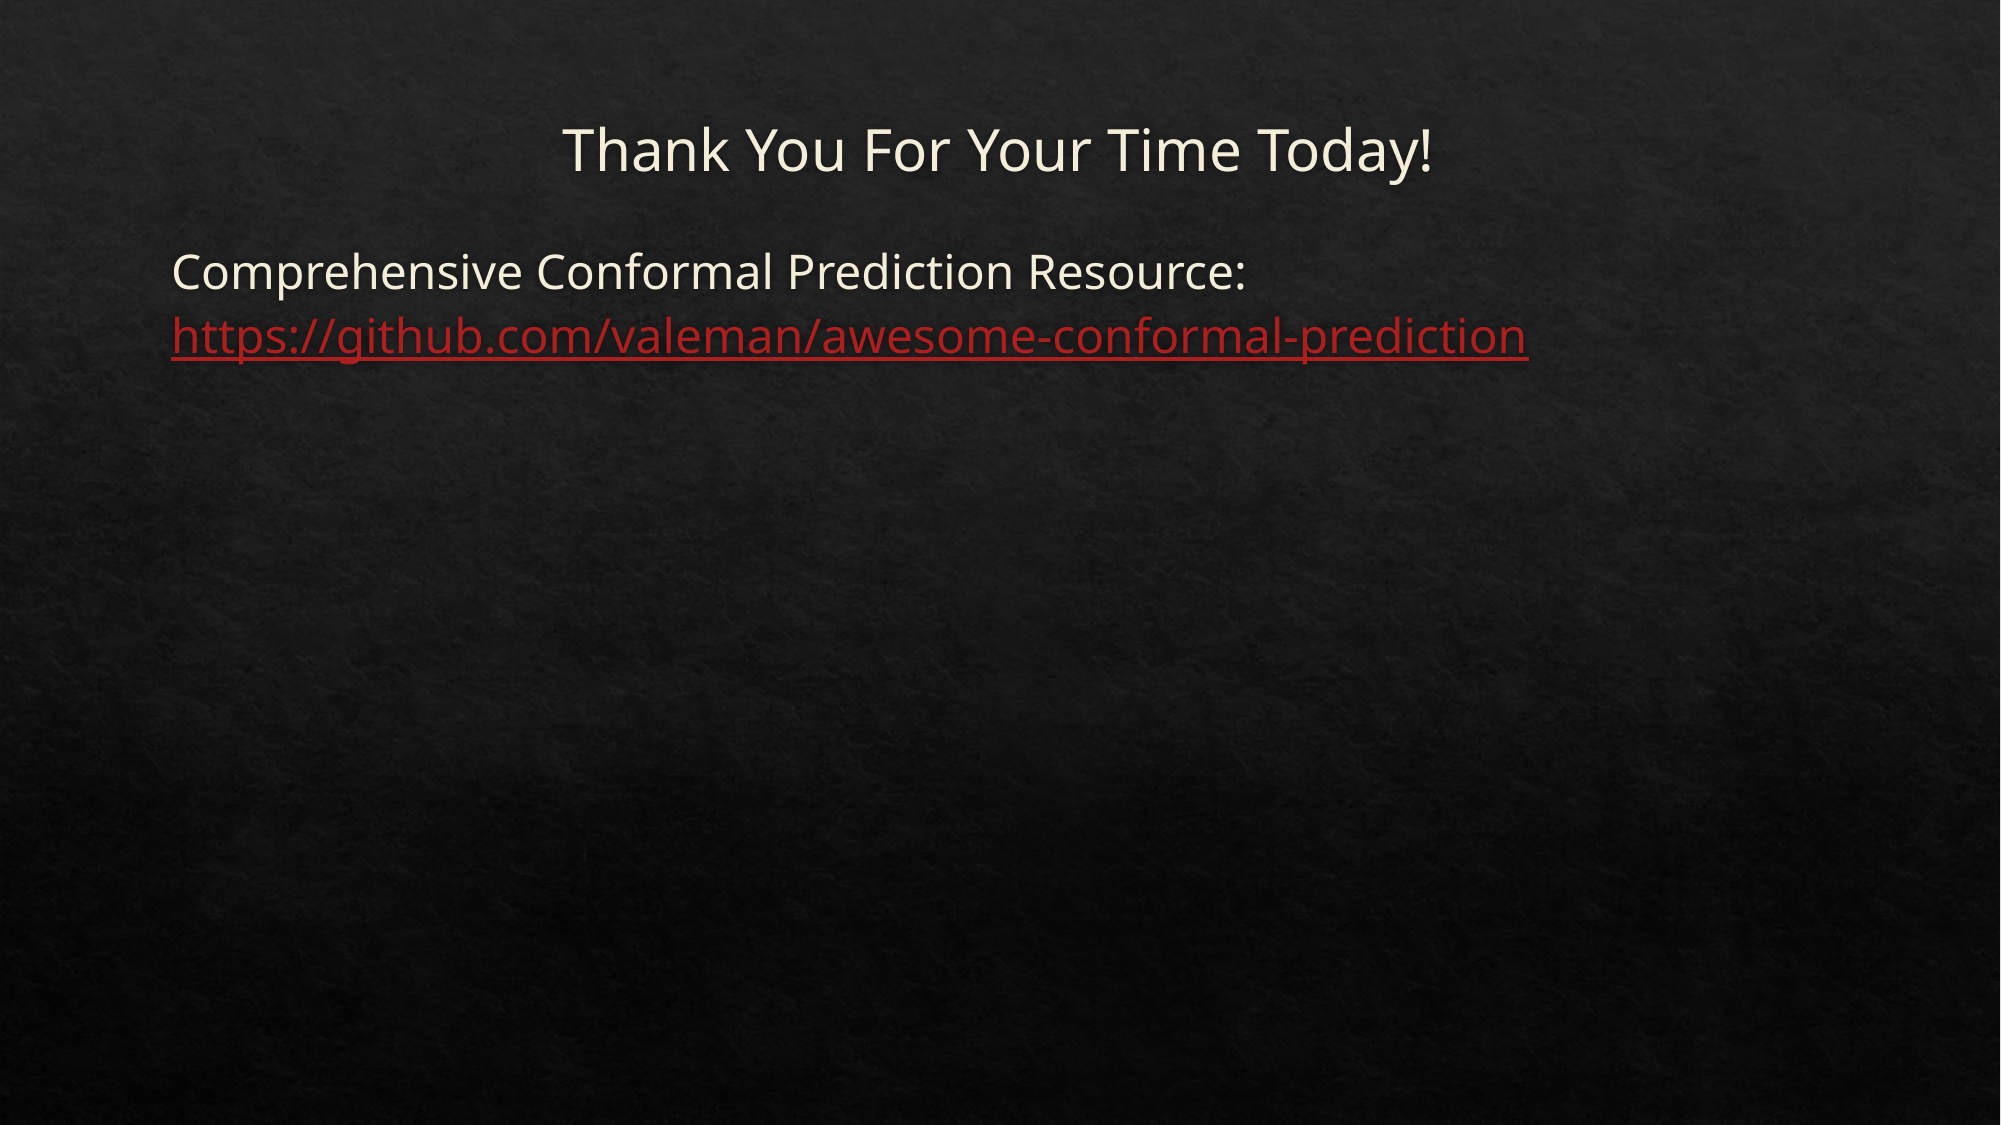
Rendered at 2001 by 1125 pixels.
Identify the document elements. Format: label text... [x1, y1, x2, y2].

list Comprehensive Conformal Prediction Resource: https://github.com/valeman/awesome-conformal-prediction [149, 228, 1849, 905]
title Thank You For Your Time Today! [149, 99, 1849, 206]
